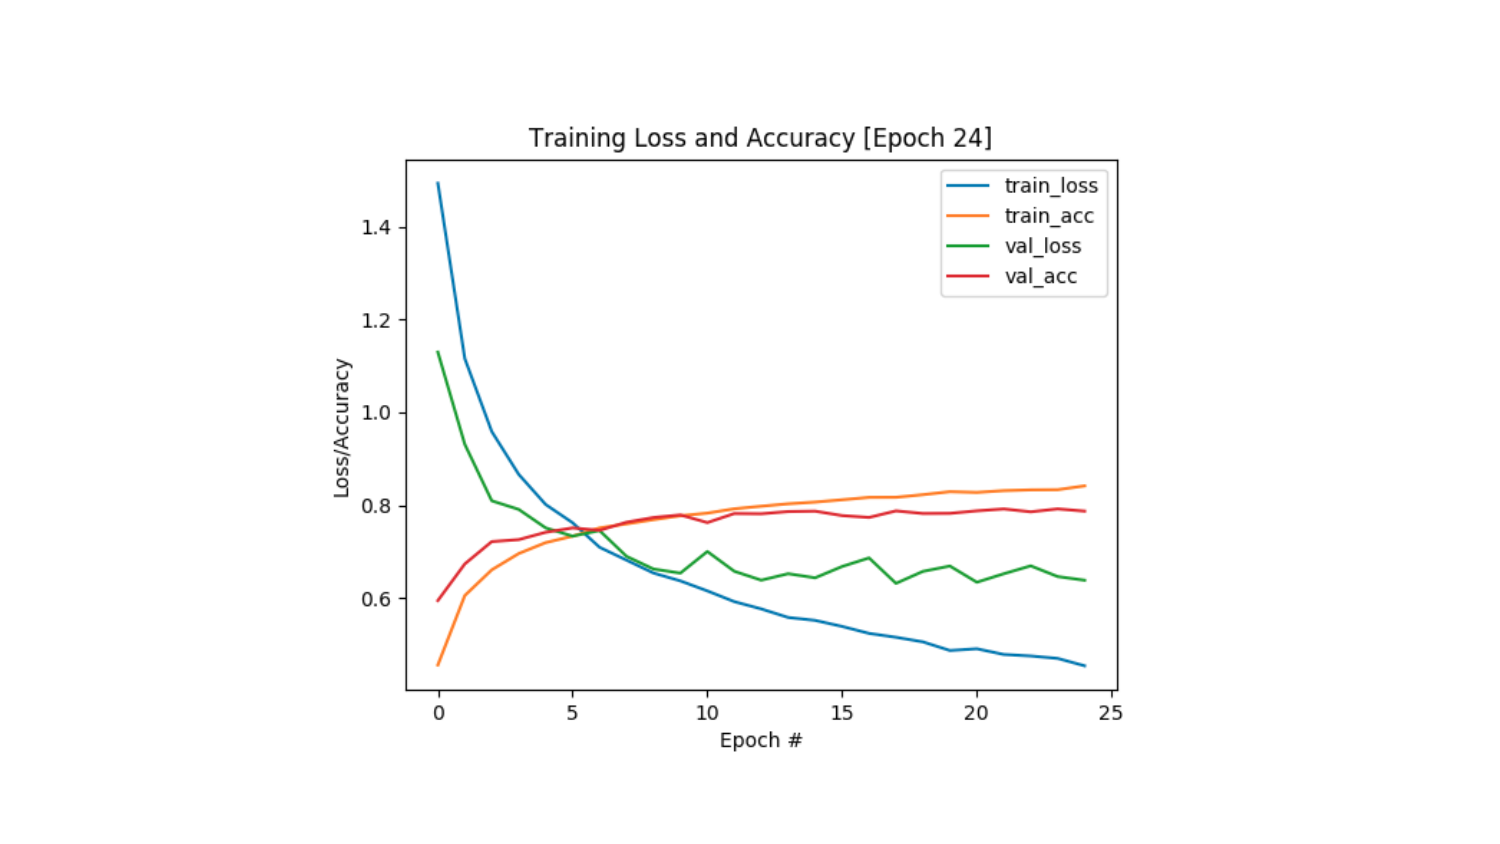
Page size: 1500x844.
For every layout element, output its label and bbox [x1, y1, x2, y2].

picture [290, 78, 1210, 766]
